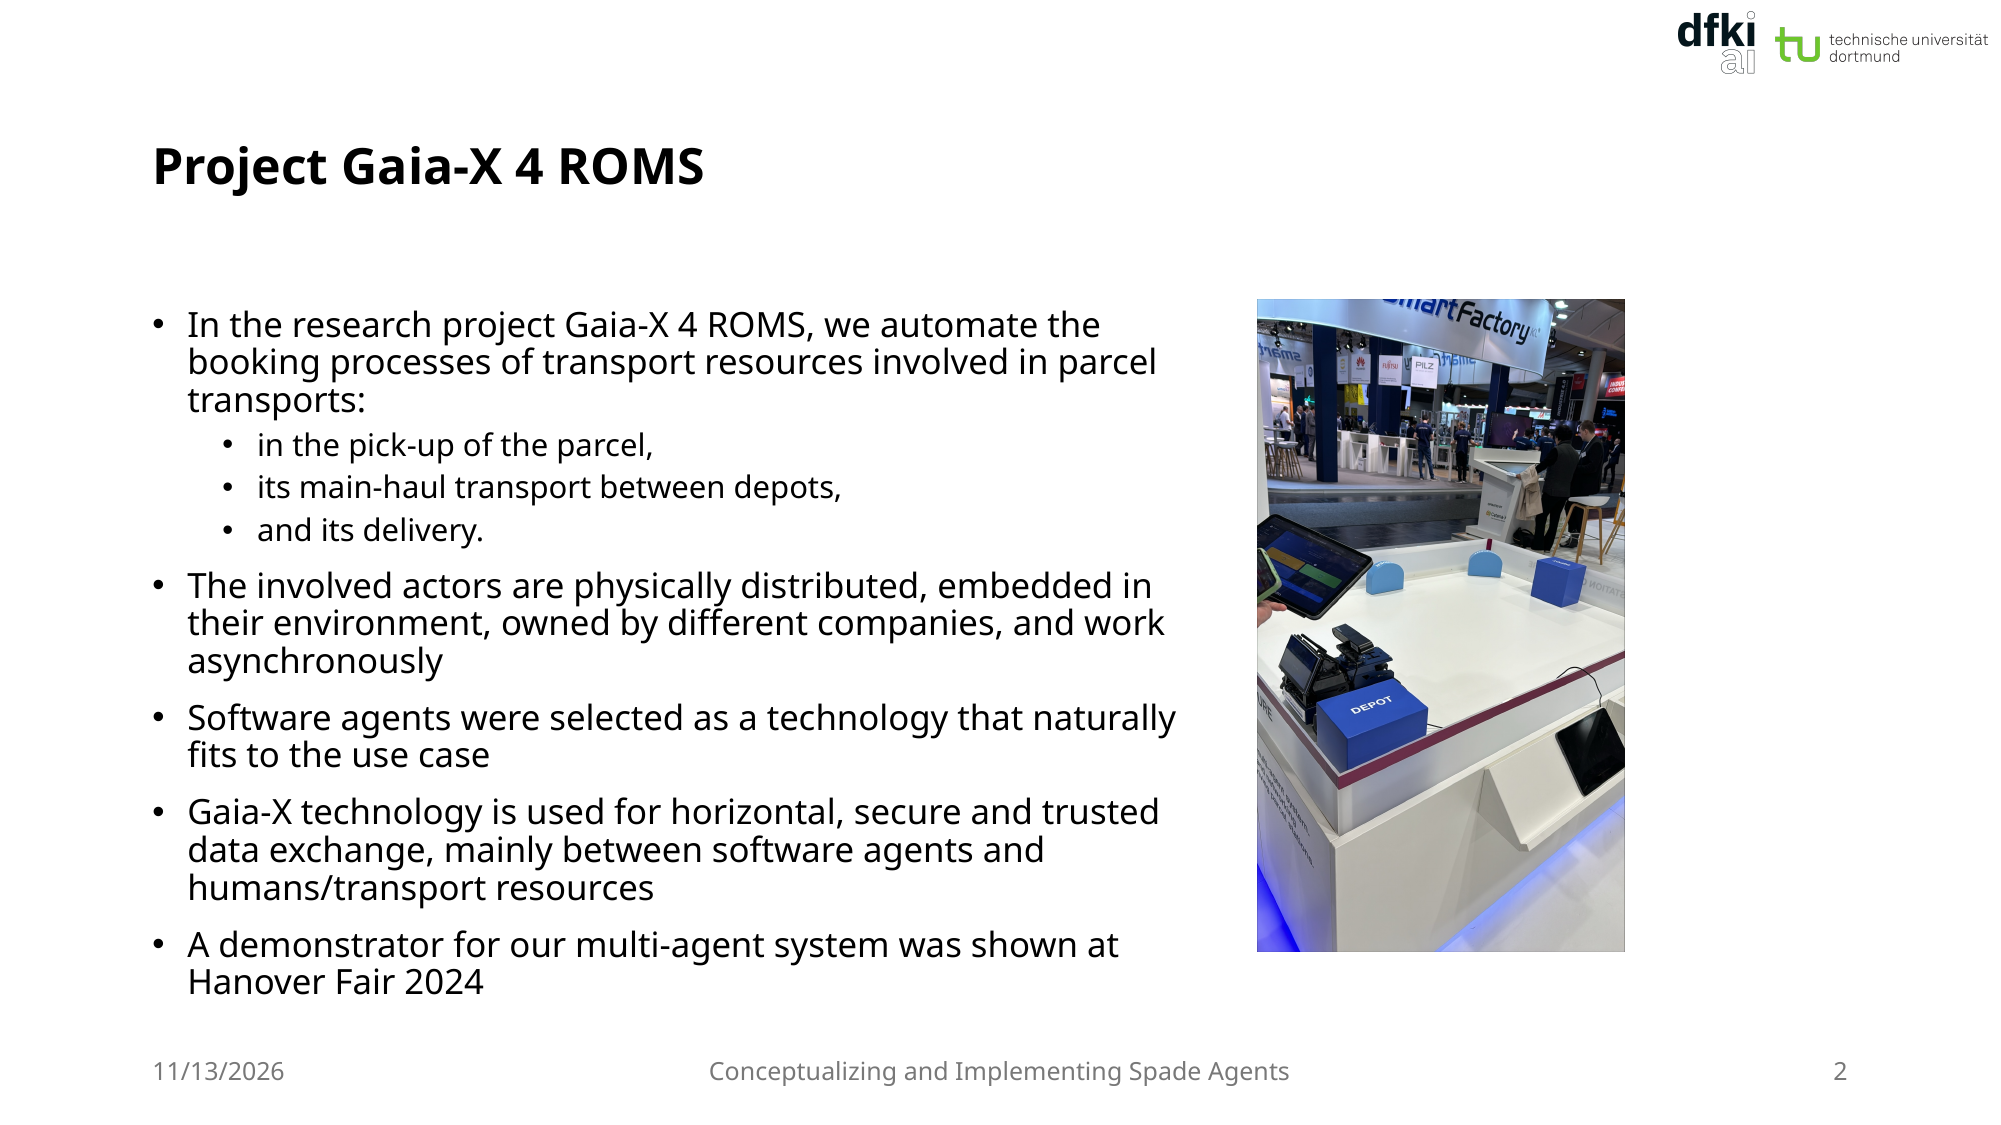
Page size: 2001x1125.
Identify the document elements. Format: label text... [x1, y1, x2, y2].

picture [1770, 21, 1994, 67]
list In the research project Gaia-X 4 ROMS, we automate the booking processes of transport resources involved in parcel transports: in the pick-up of the parcel, its main-haul transport between depots, and its delivery. The involved actors are physically distributed, embedded in their environment, owned by different companies, and work asynchronously Software agents were selected as a technology that naturally fits to the use case Gaia-X technology is used for horizontal, secure and trusted data exchange, mainly between software agents and humans/transport resources A demonstrator for our multi-agent system was shown at Hanover Fair 2024 [137, 299, 1197, 1014]
picture [1678, 10, 1755, 75]
title Project Gaia-X 4 ROMS [137, 59, 1863, 278]
picture [1256, 298, 1625, 952]
footer Conceptualizing and Implementing Spade Agents [662, 1042, 1338, 1103]
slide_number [137, 1042, 588, 1103]
slide_number 2 [1412, 1042, 1863, 1103]
